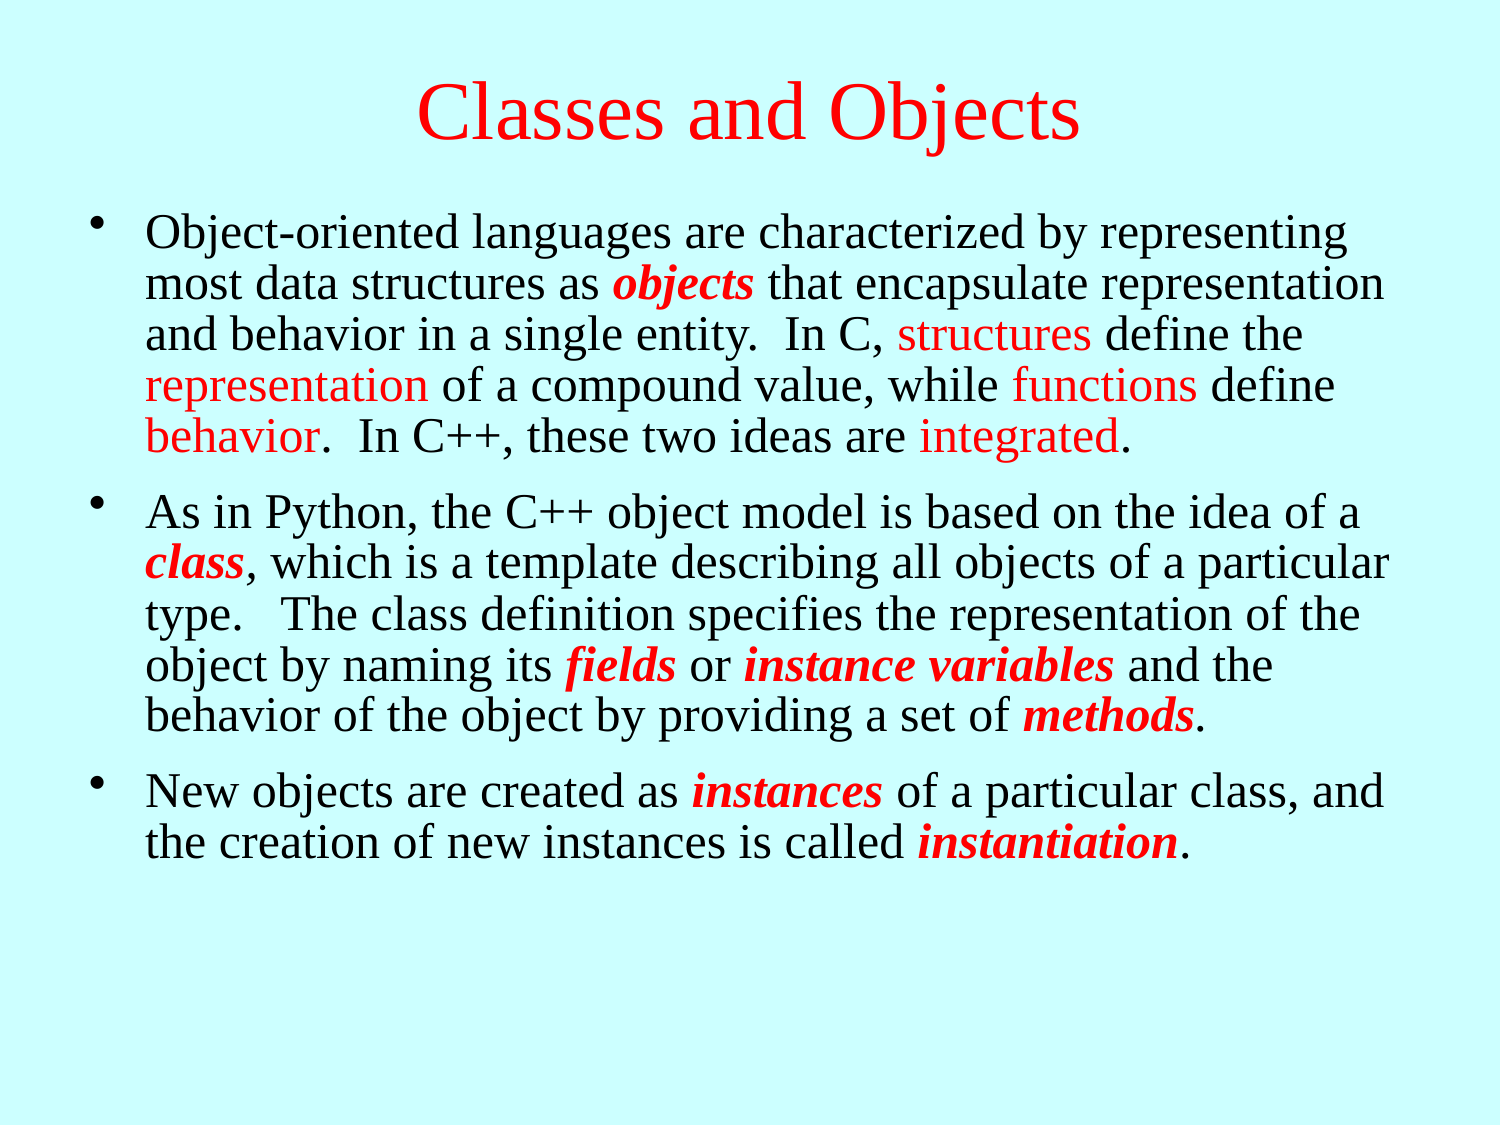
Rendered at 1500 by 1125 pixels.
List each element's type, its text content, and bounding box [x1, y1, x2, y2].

title Classes and Objects [0, 12, 1500, 201]
list Object-oriented languages are characterized by representing most data structures as objects that encapsulate representation and behavior in a single entity. In C, structures define the representation of a compound value, while functions define behavior. In C++, these two ideas are integrated. As in Python, the C++ object model is based on the idea of a class, which is a template describing all objects of a particular type. The class definition specifies the representation of the object by naming its fields or instance variables and the behavior of the object by providing a set of methods. New objects are created as instances of a particular class, and the creation of new instances is called instantiation. [73, 199, 1426, 913]
